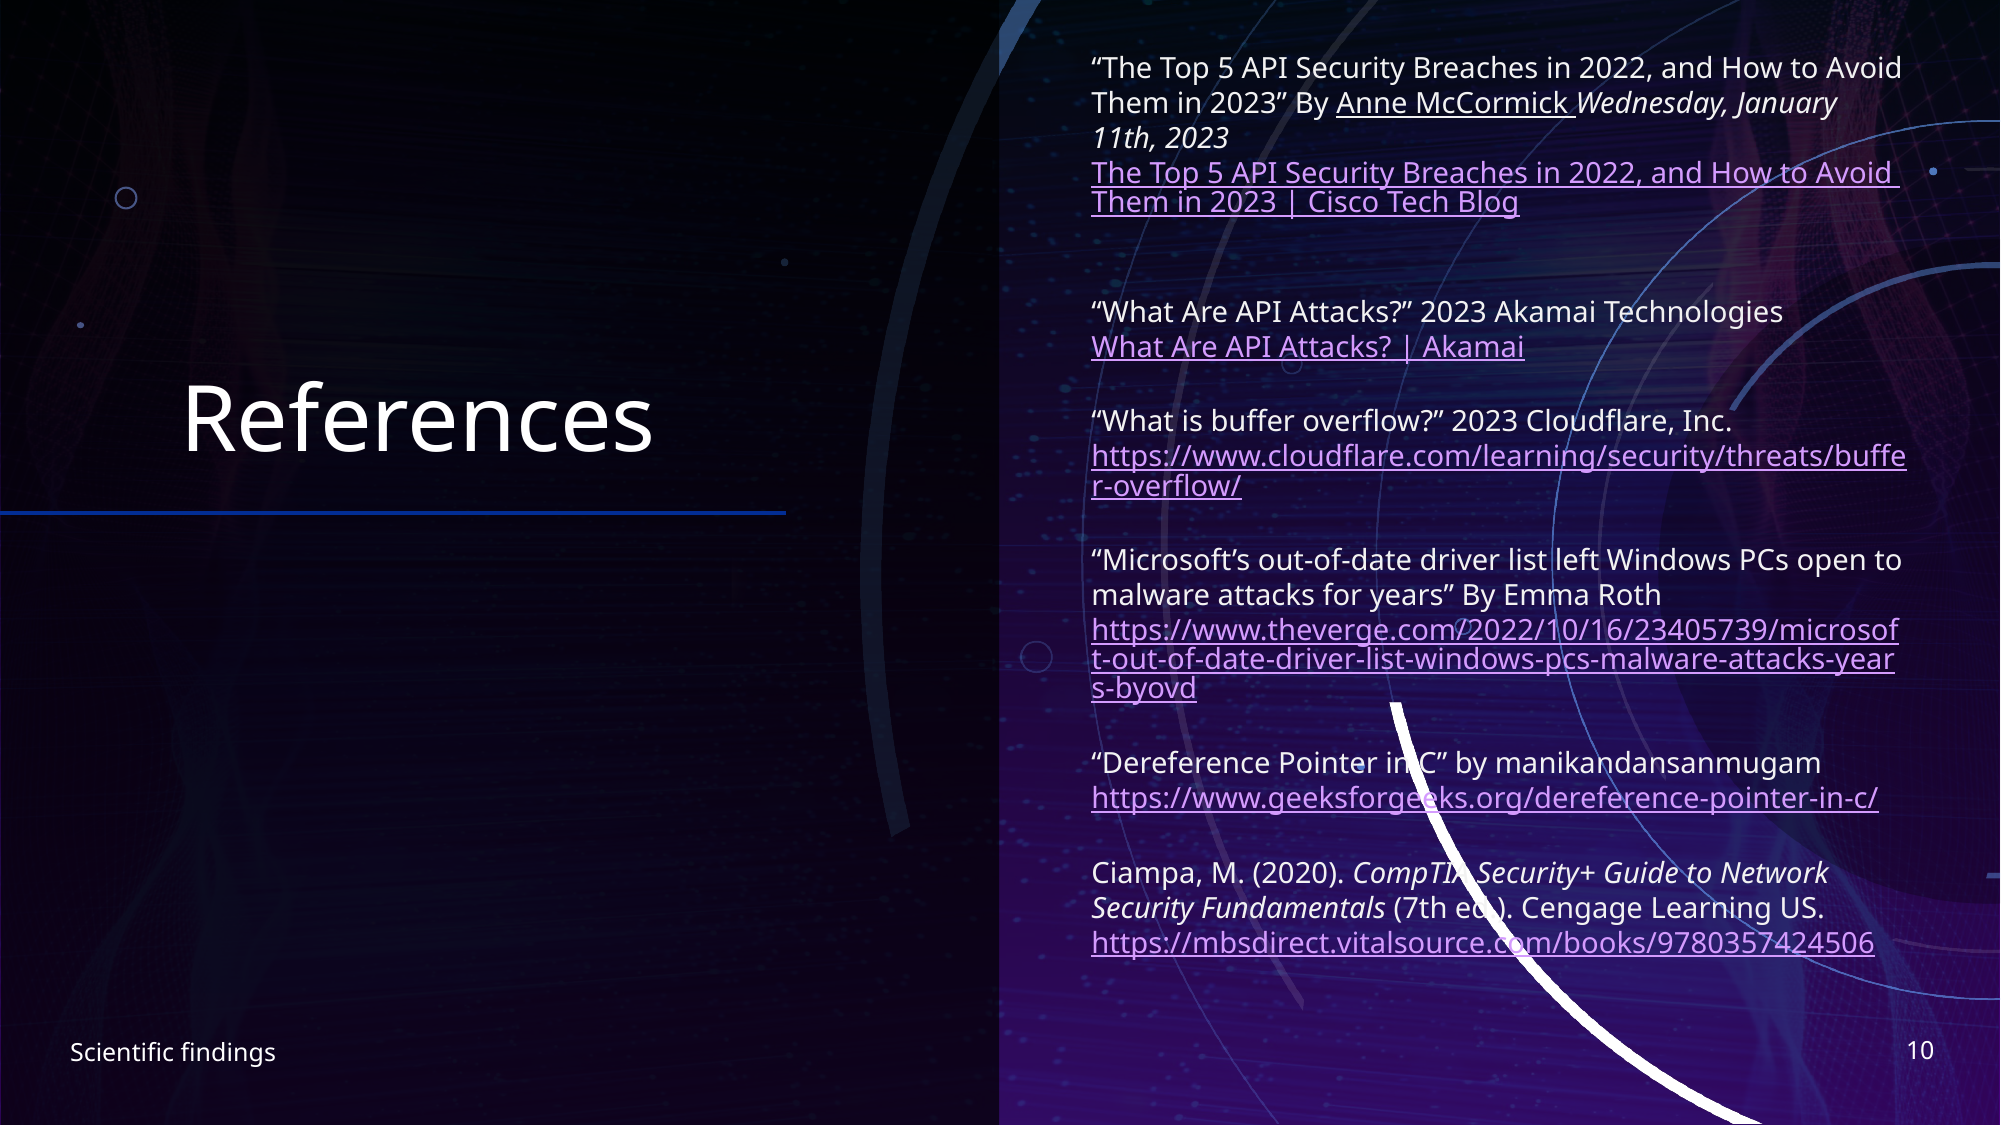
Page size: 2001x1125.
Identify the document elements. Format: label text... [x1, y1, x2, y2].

picture [731, 0, 2001, 1124]
title References [165, 256, 784, 480]
text_box “The Top 5 API Security Breaches in 2022, and How to Avoid Them in 2023” By Anne McCormick Wednesday, January 11th, 2023 The Top 5 API Security Breaches in 2022, and How to Avoid Them in 2023 | Cisco Tech Blog “What Are API Attacks?” 2023 Akamai Technologies What Are API Attacks? | Akamai “What is buffer overflow?” 2023 Cloudflare, Inc. https://www.cloudflare.com/learning/security/threats/buffer-overflow/ “Microsoft’s out-of-date driver list left Windows PCs open to malware attacks for years” By Emma Roth https://www.theverge.com/2022/10/16/23405739/microsoft-out-of-date-driver-list-windows-pcs-malware-attacks-years-byovd “Dereference Pointer in C” by manikandansanmugam https://www.geeksforgeeks.org/dereference-pointer-in-c/ Ciampa, M. (2020). CompTIA Security+ Guide to Network Security Fundamentals (7th ed.). Cengage Learning US. https://mbsdirect.vitalsource.com/books/9780357424506 [1076, 41, 1923, 855]
slide_number 10 [1499, 1021, 1950, 1082]
footer Scientific findings [55, 1023, 731, 1084]
